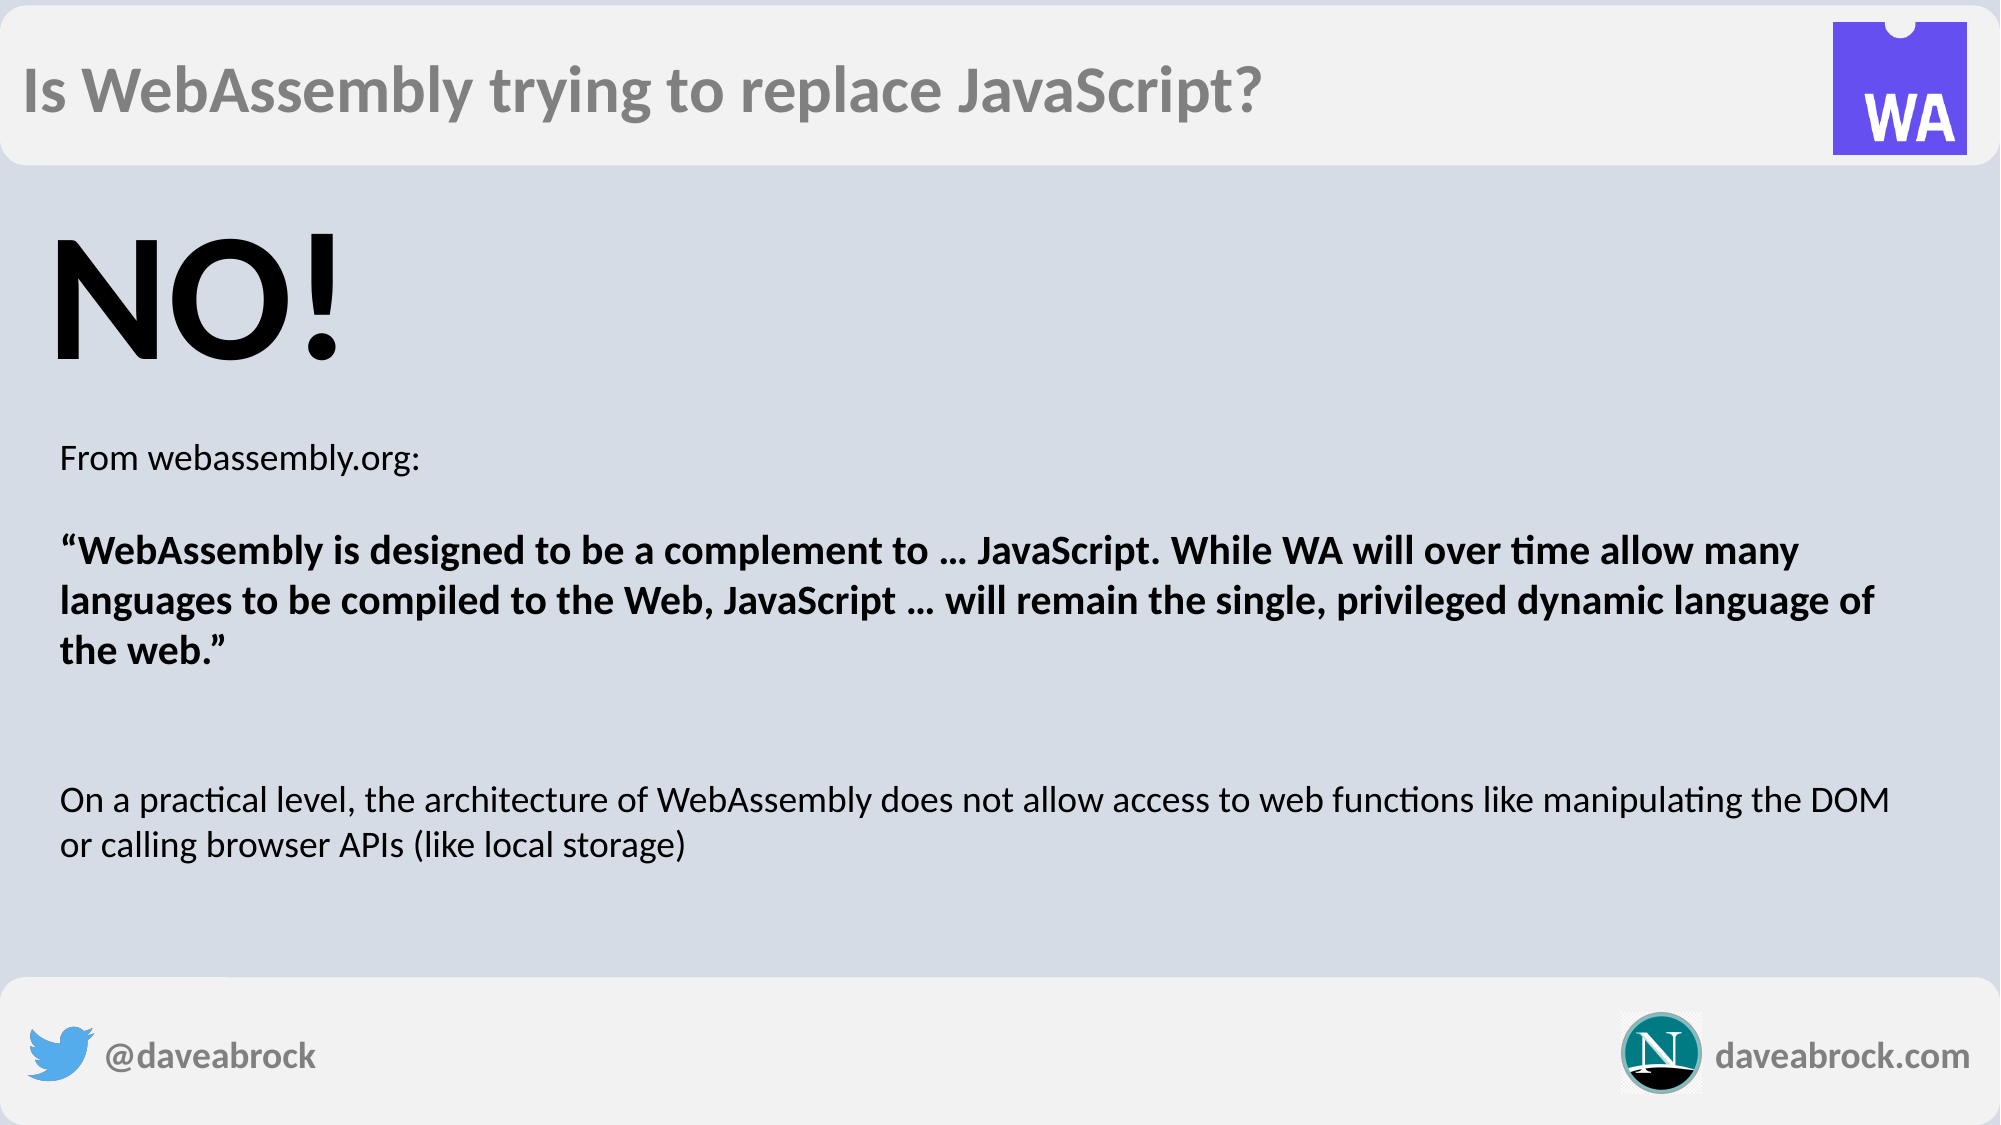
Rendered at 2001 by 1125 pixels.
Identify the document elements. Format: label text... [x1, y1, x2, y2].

text_box Is WebAssembly trying to replace JavaScript? [0, 4, 2000, 167]
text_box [11, 1005, 419, 1104]
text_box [1621, 1012, 1993, 1094]
text_box On a practical level, the architecture of WebAssembly does not allow access to web functions like manipulating the DOM or calling browser APIs (like local storage) [44, 767, 1922, 873]
picture [1833, 22, 1967, 155]
text_box NO! [33, 168, 1779, 404]
text_box From webassembly.org: “WebAssembly is designed to be a complement to … JavaScript. While WA will over time allow many languages to be compiled to the Web, JavaScript … will remain the single, privileged dynamic language of the web.” [45, 425, 1944, 680]
text_box [0, 976, 2000, 1125]
